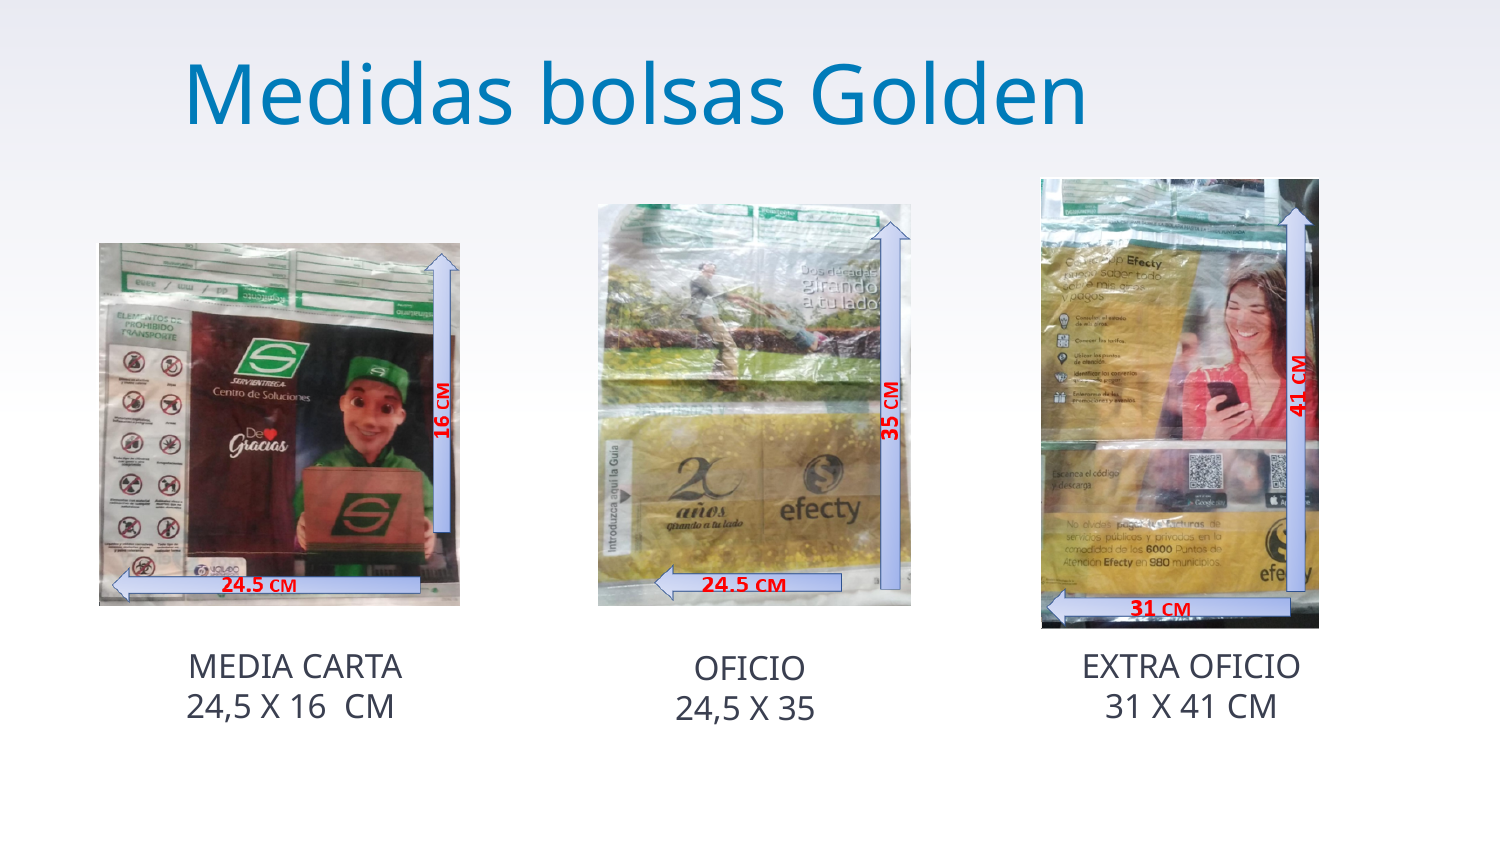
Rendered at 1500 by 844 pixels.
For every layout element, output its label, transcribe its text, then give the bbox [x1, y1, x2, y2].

text_box MEDIA CARTA 24,5 X 16 CM [64, 637, 526, 733]
picture [1039, 177, 1320, 629]
picture [95, 243, 460, 606]
title Medidas bolsas Golden [183, 60, 1288, 172]
picture [598, 204, 911, 606]
text_box EXTRA OFICIO 31 X 41 CM [1052, 637, 1331, 733]
text_box OFICIO 24,5 X 35 [622, 639, 878, 734]
